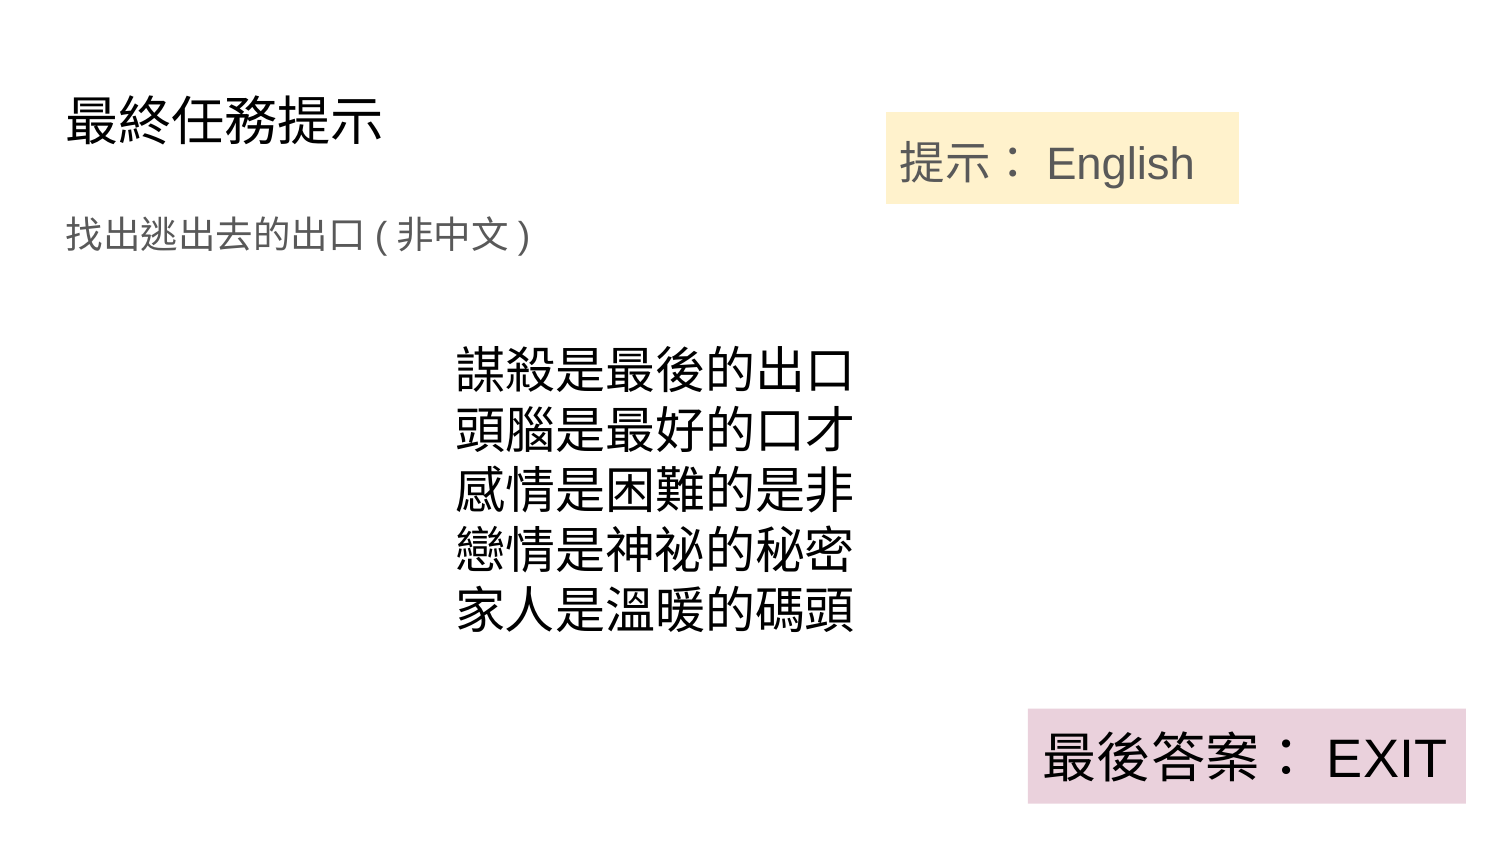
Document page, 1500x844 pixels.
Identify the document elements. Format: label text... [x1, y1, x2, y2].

text_box 提示：English [885, 111, 1240, 205]
text_box 謀殺是最後的出口 頭腦是最好的口才 感情是困難的是非 戀情是神祕的秘密 家人是溫暖的碼頭 [440, 323, 923, 654]
text_box 最終任務提示 [51, 72, 1449, 167]
text_box 找出逃出去的出口(非中文) [51, 189, 1449, 750]
text_box 最後答案：EXIT [1027, 708, 1466, 804]
